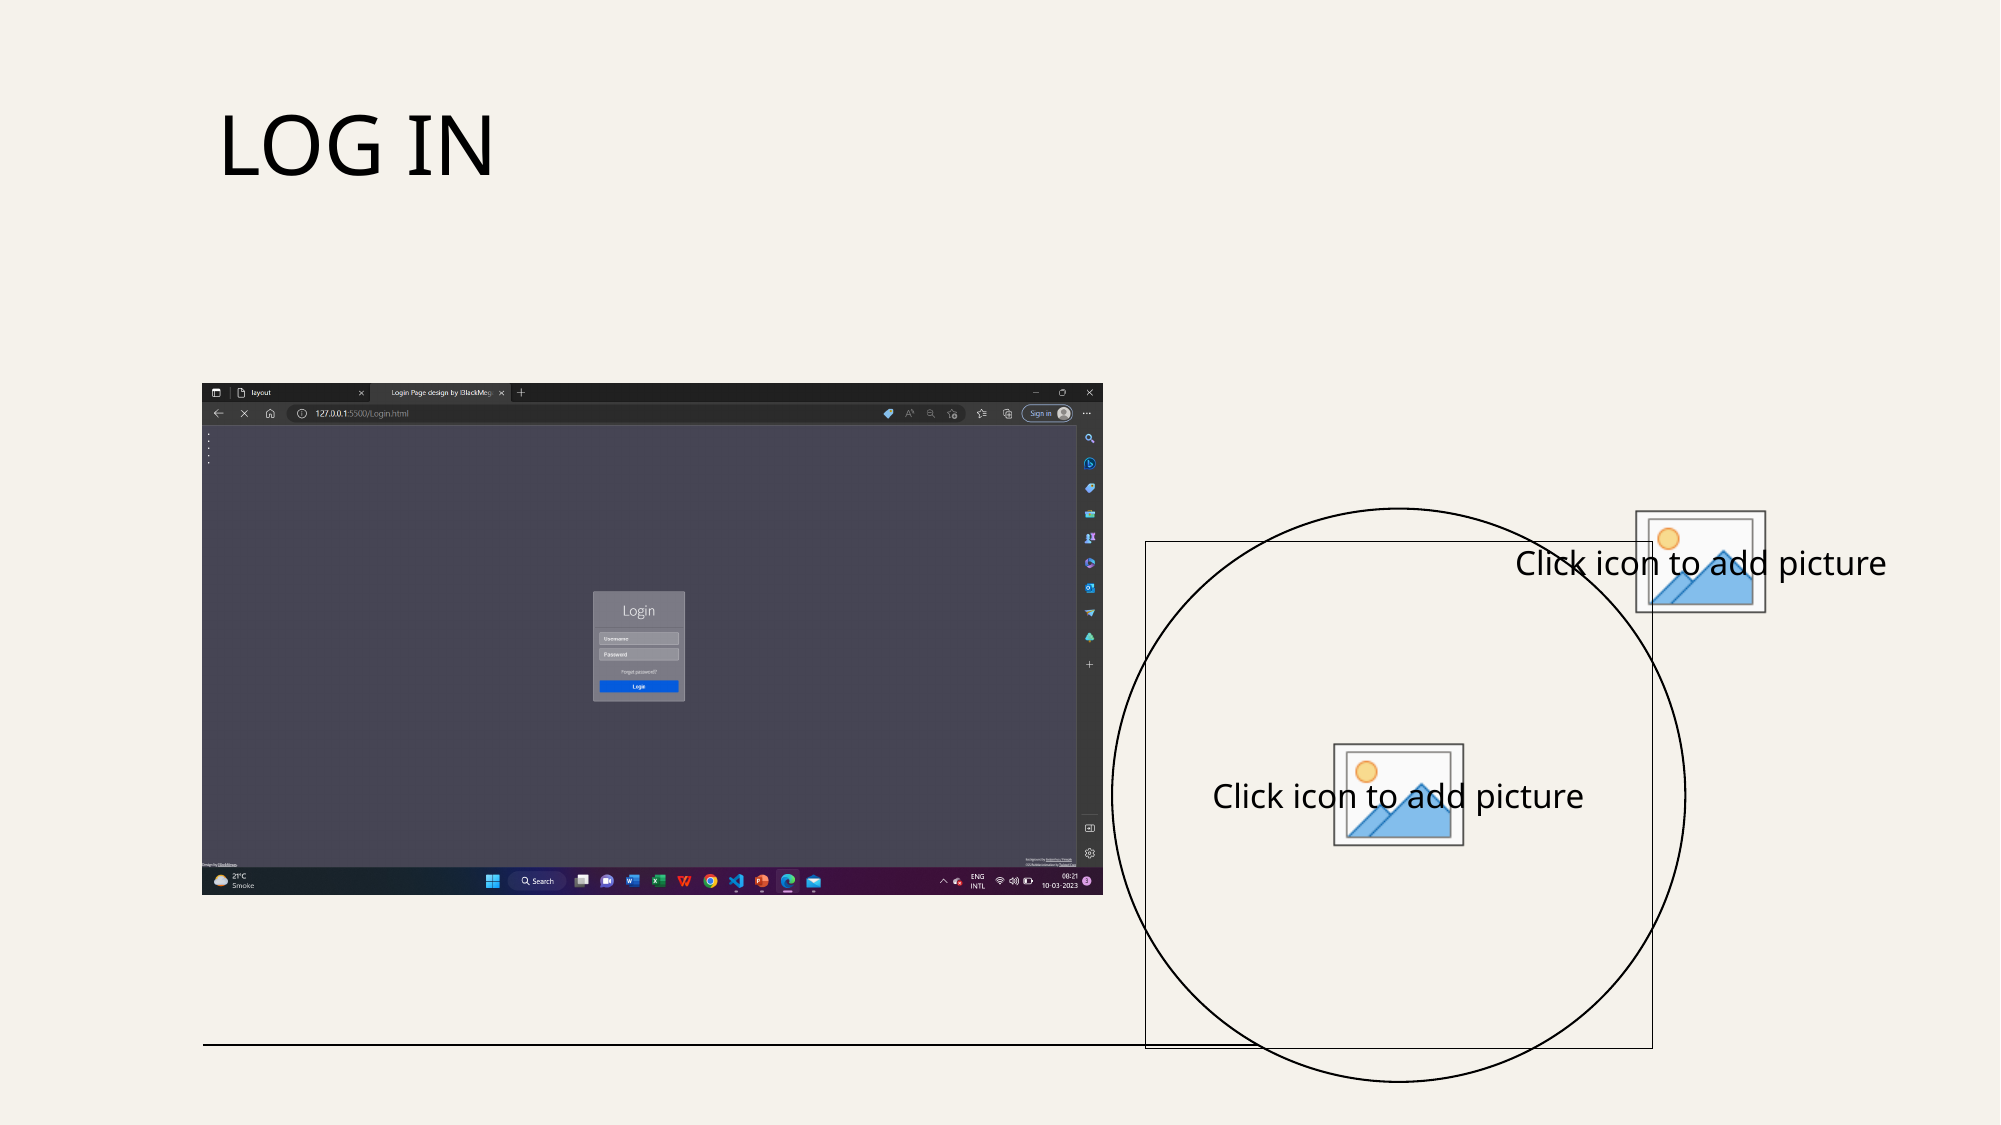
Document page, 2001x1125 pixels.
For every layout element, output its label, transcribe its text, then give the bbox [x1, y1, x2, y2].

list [202, 383, 1103, 895]
title Log in [202, 71, 1221, 225]
picture [1145, 0, 2000, 1125]
